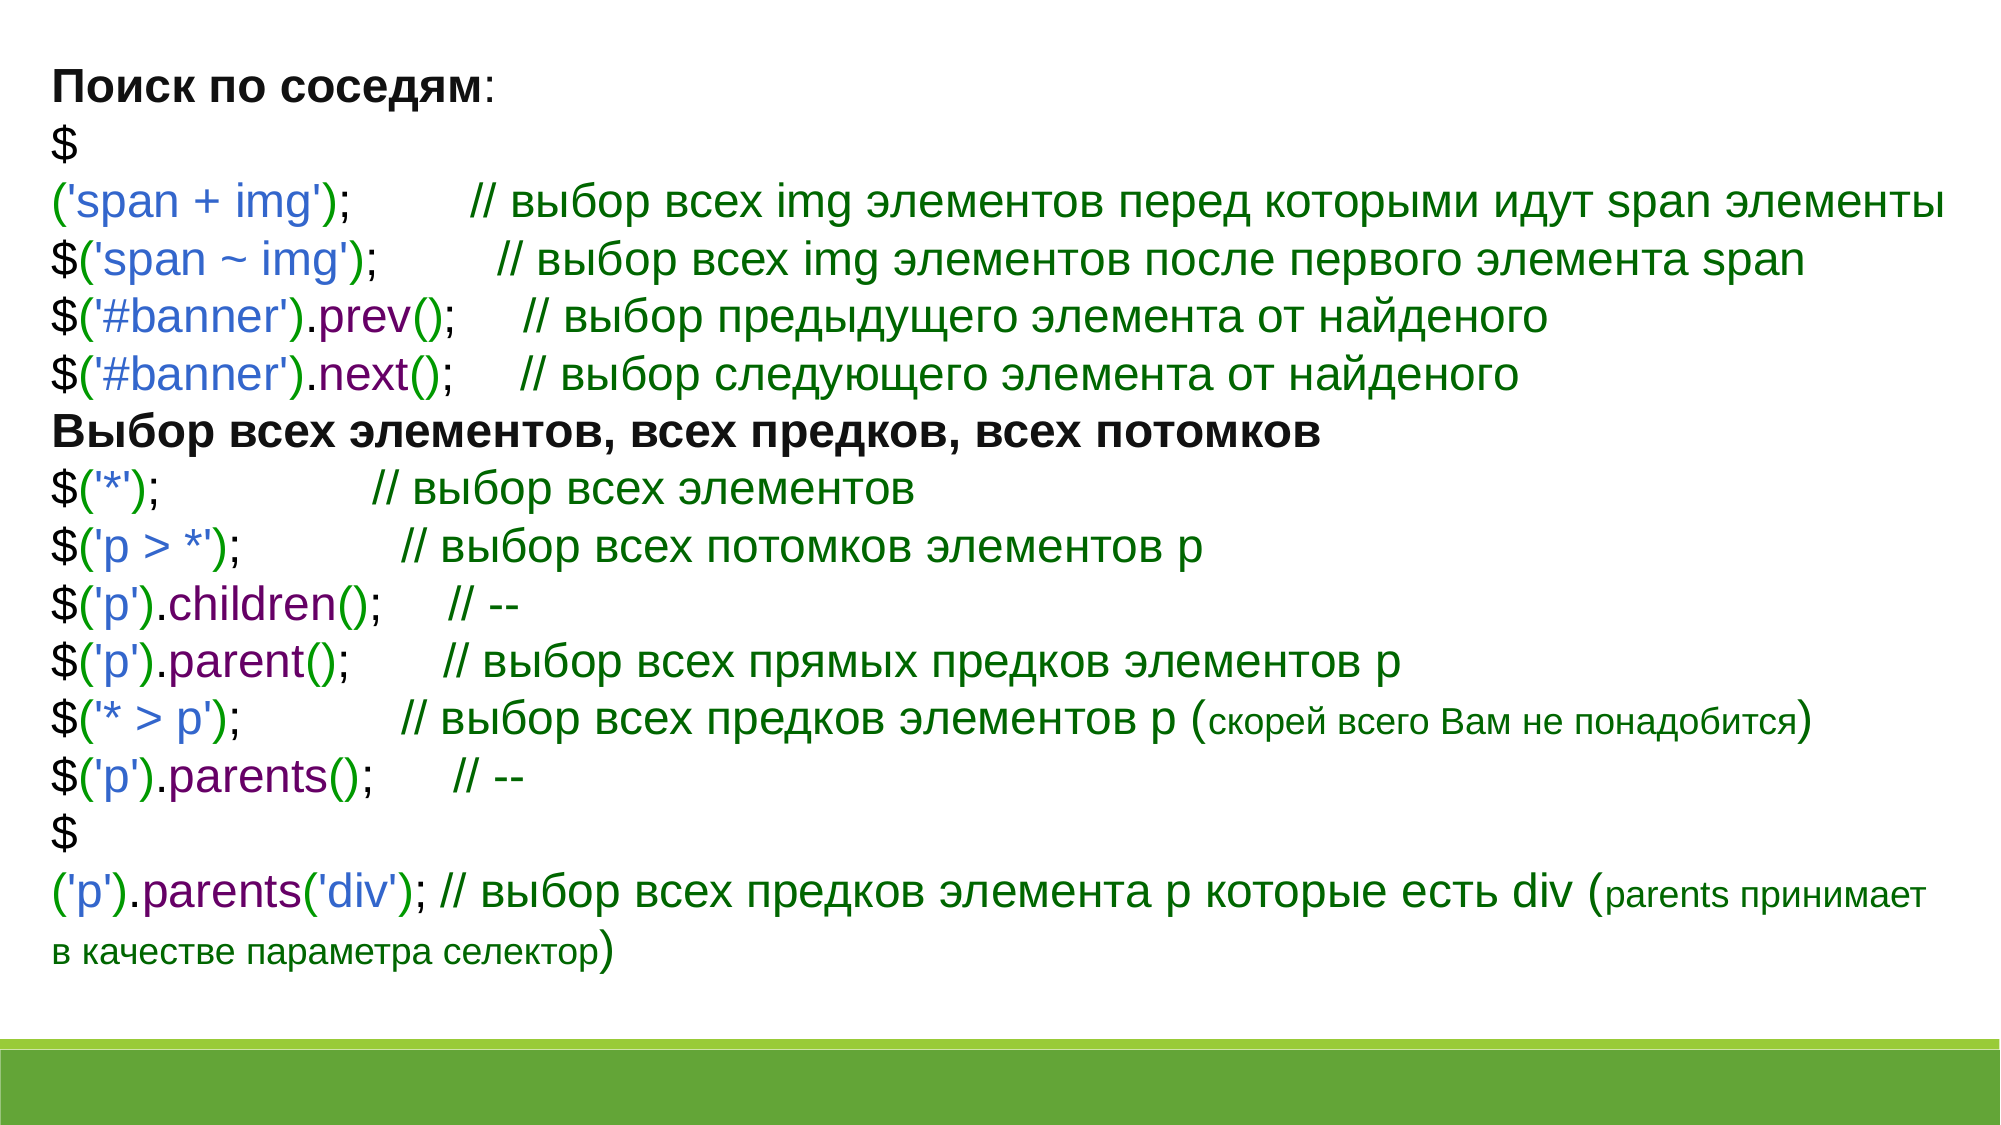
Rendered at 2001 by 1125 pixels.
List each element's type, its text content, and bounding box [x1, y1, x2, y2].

text_box Поиск по соседям: $('span + img'); // выбор всех img элементов перед которыми идут span элементы $('span ~ img'); // выбор всех img элементов после первого элемента span $('#banner').prev(); // выбор предыдущего элемента от найденого $('#banner').next(); // выбор следующего элемента от найденого Выбор всех элементов, всех предков, всех потомков $('*'); // выбор всех элементов $('p > *'); // выбор всех потомков элементов p $('p').children(); // -- $('p').parent(); // выбор всех прямых предков элементов p $('* > p'); // выбор всех предков элементов p (скорей всего Вам не понадобится) $('p').parents(); // -- $('p').parents('div'); // выбор всех предков элемента p которые есть div (parents принимает в качестве параметра селектор) [36, 71, 1964, 958]
